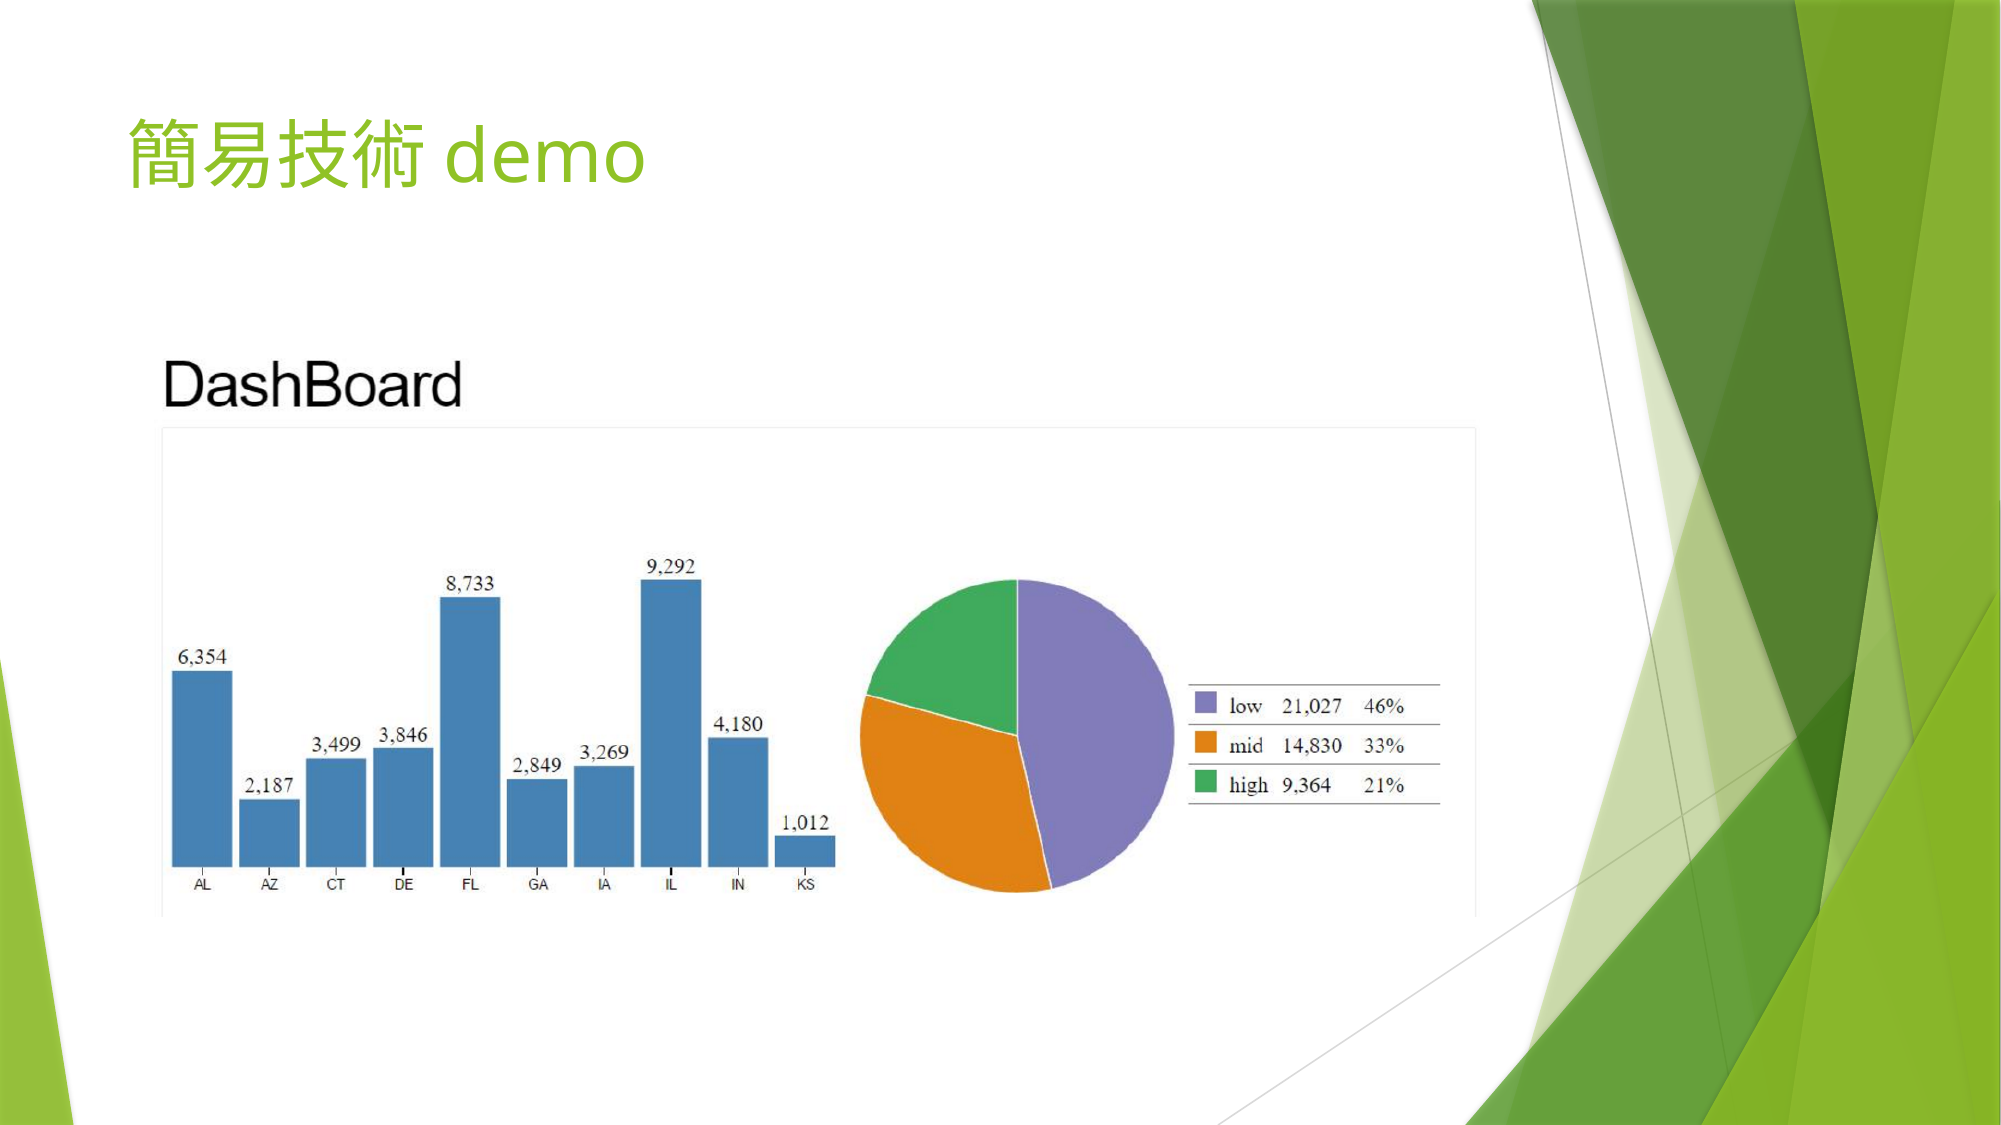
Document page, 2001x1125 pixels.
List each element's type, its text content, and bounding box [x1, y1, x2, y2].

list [141, 339, 1480, 917]
title 簡易技術demo [111, 99, 1522, 317]
